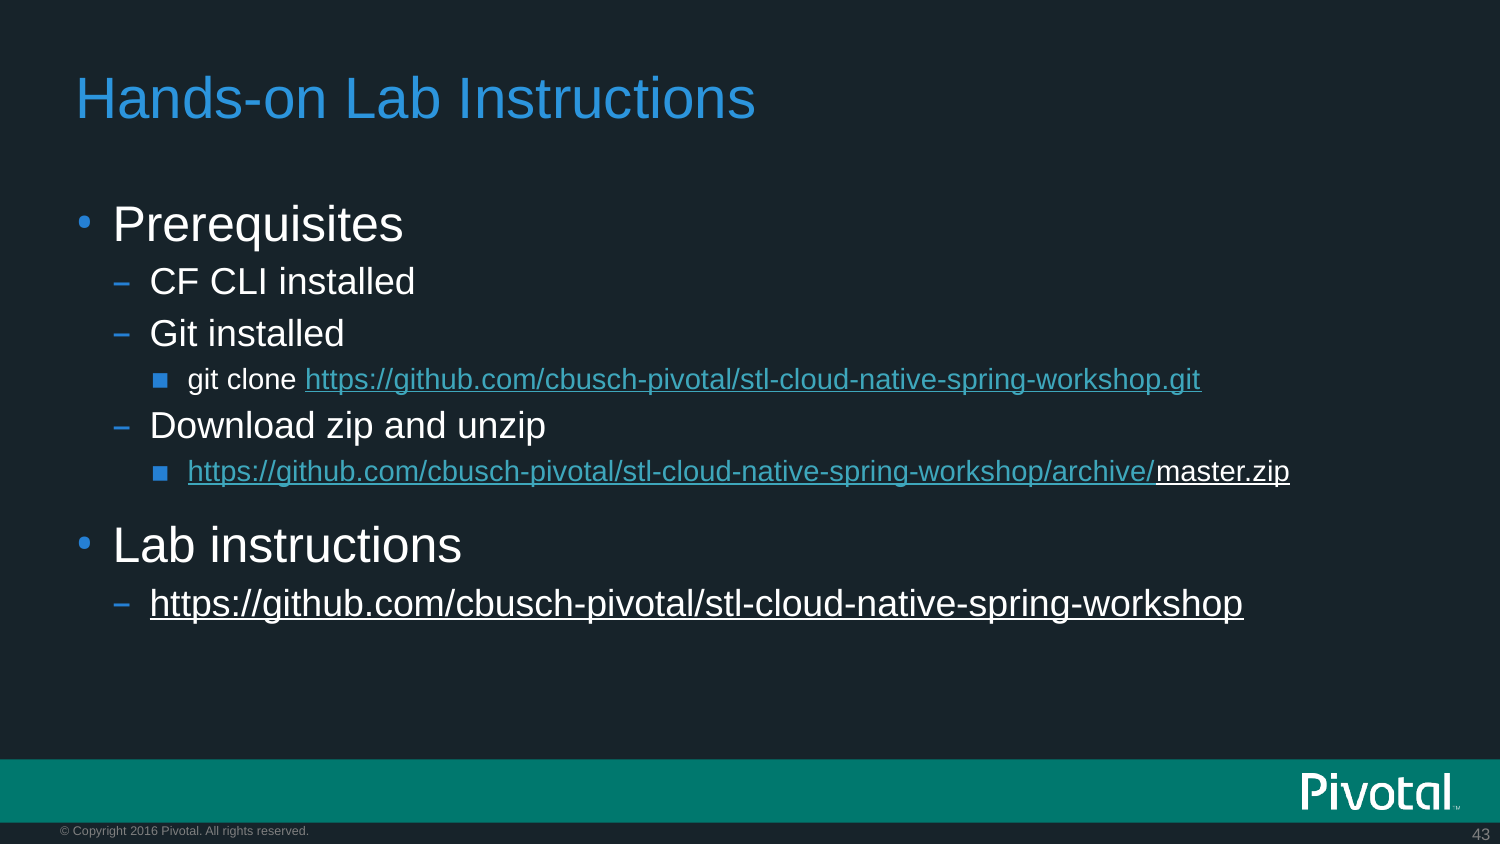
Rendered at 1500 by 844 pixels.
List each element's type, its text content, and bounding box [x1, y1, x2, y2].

title Hands-on Lab Instructions [60, 53, 1440, 129]
list Prerequisites CF CLI installed Git installed git clone https://github.com/cbusch-pivotal/stl-cloud-native-spring-workshop.git Download zip and unzip https://github.com/cbusch-pivotal/stl-cloud-native-spring-workshop/archive/master.zip Lab instructions https://github.com/cbusch-pivotal/stl-cloud-native-spring-workshop [60, 176, 1484, 732]
picture [1302, 773, 1460, 810]
